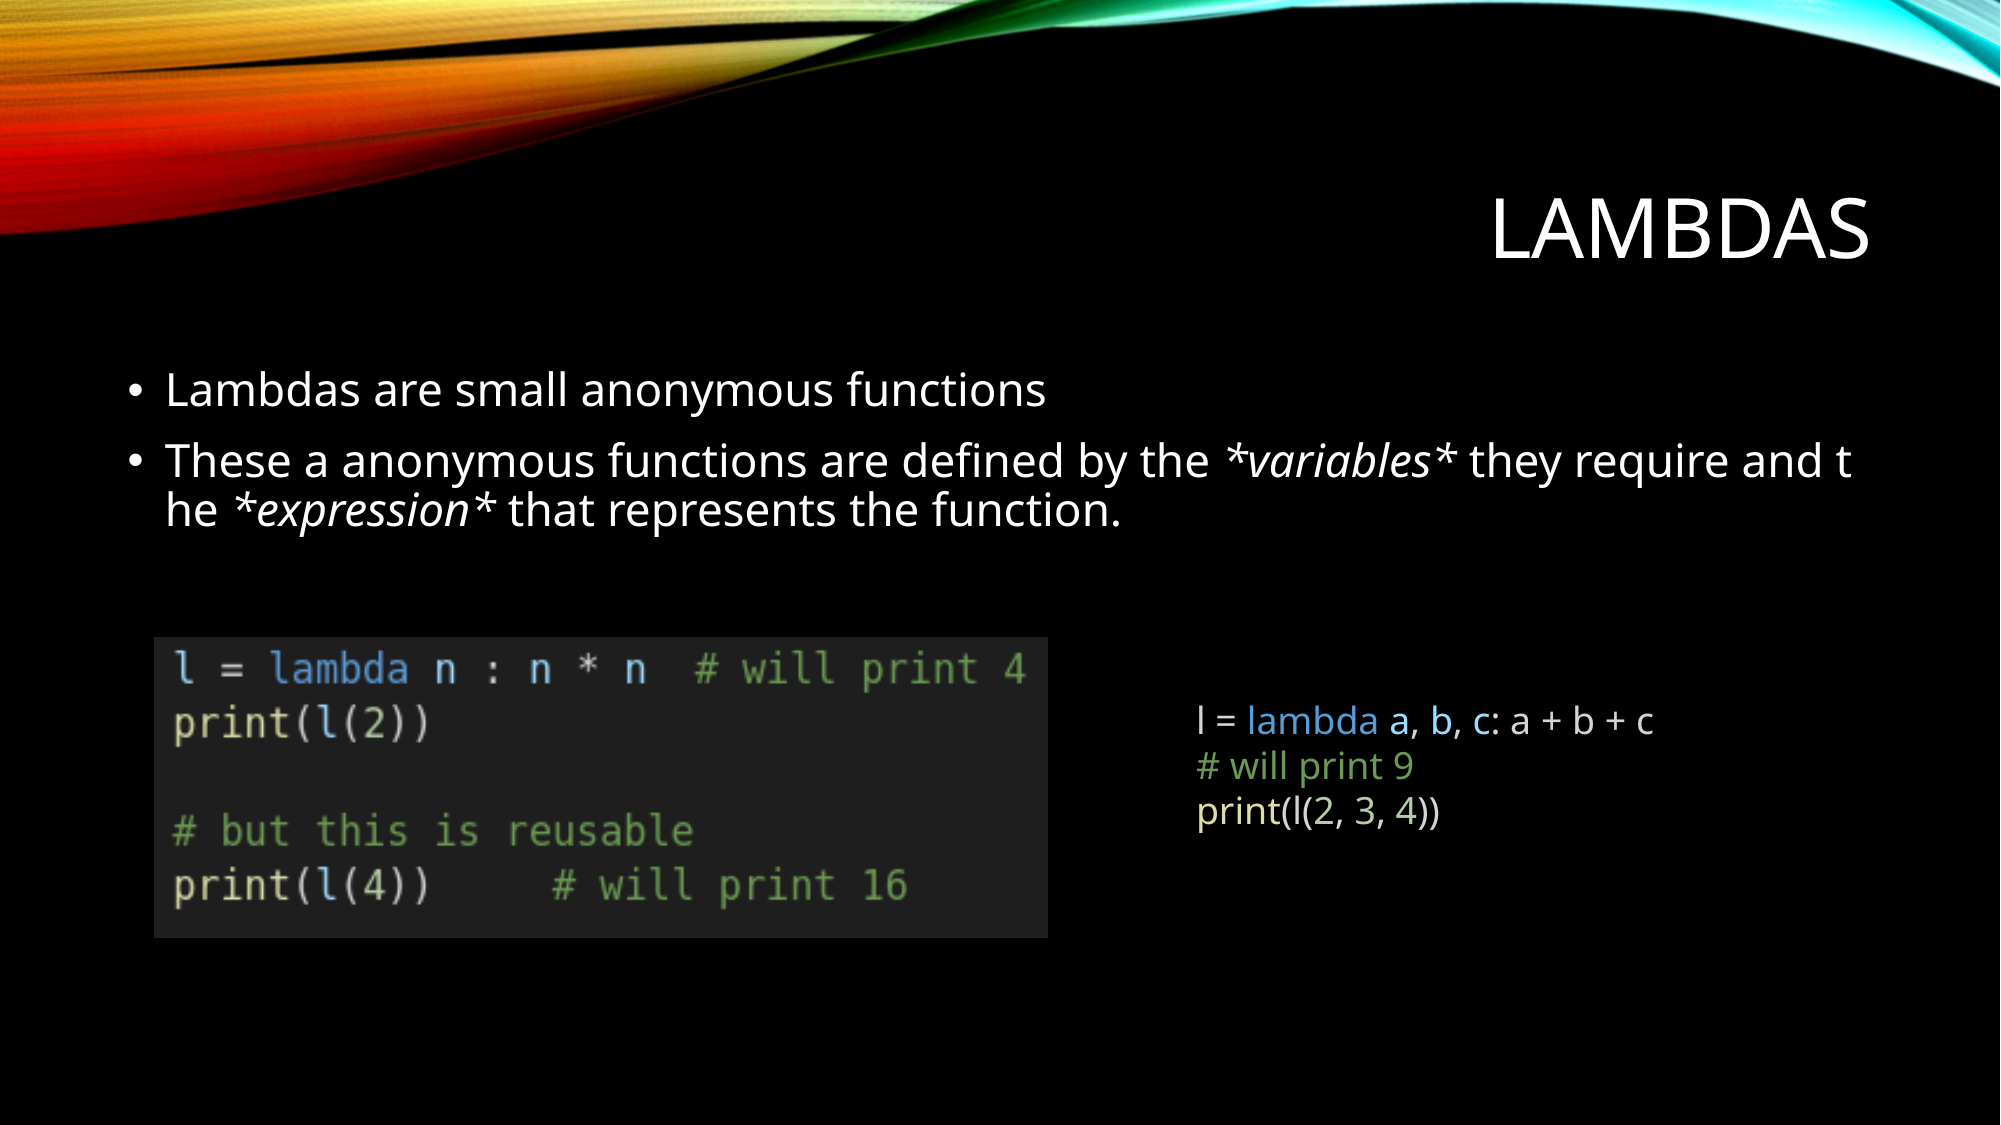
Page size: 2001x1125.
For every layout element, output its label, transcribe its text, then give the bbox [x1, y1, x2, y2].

picture [0, 0, 2000, 237]
picture [154, 637, 1048, 938]
text_box l = lambda a, b, c: a + b + c # will print 9 print(l(2, 3, 4)) [1181, 690, 1916, 840]
text_box Lambdas are small anonymous functions These a anonymous functions are defined by the *variables* they require and the *expression* that represents the function. [112, 359, 1888, 1020]
text_box Lambdas [474, 125, 1888, 338]
